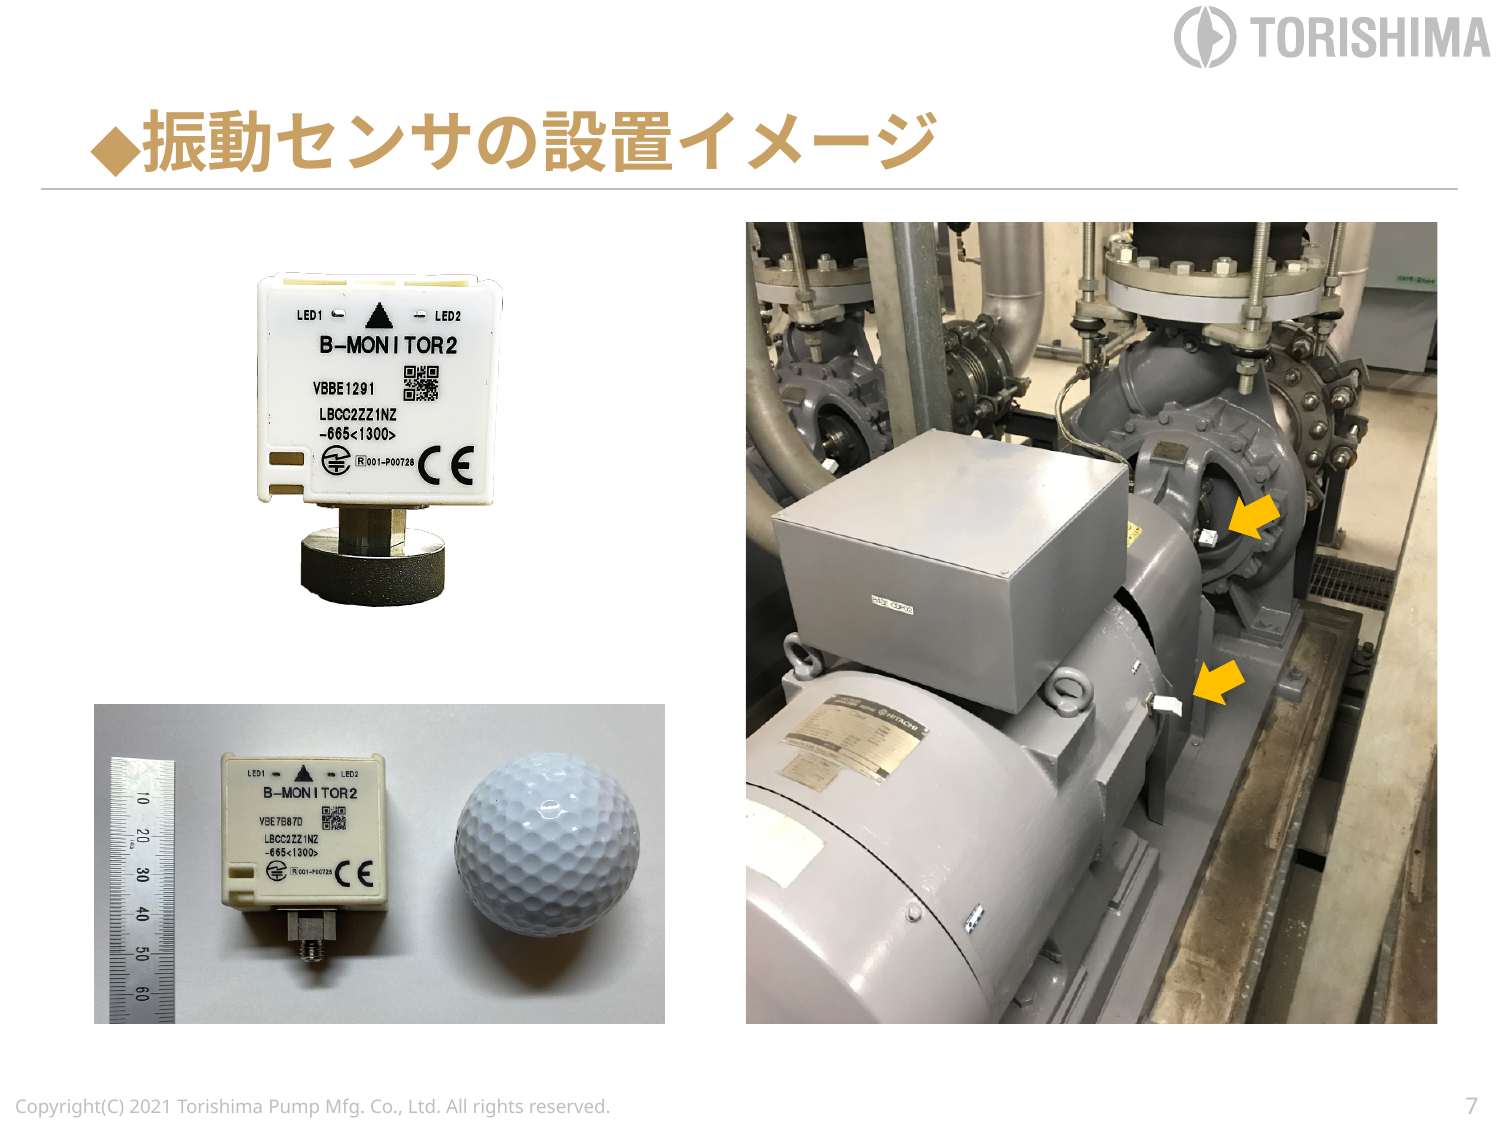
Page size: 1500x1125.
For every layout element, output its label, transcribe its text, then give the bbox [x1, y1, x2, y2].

picture [256, 272, 503, 607]
title 振動センサの設置イメージ [75, 77, 1425, 187]
slide_number 7 [1320, 1084, 1494, 1125]
picture [690, 222, 1493, 1023]
picture [94, 704, 666, 1024]
